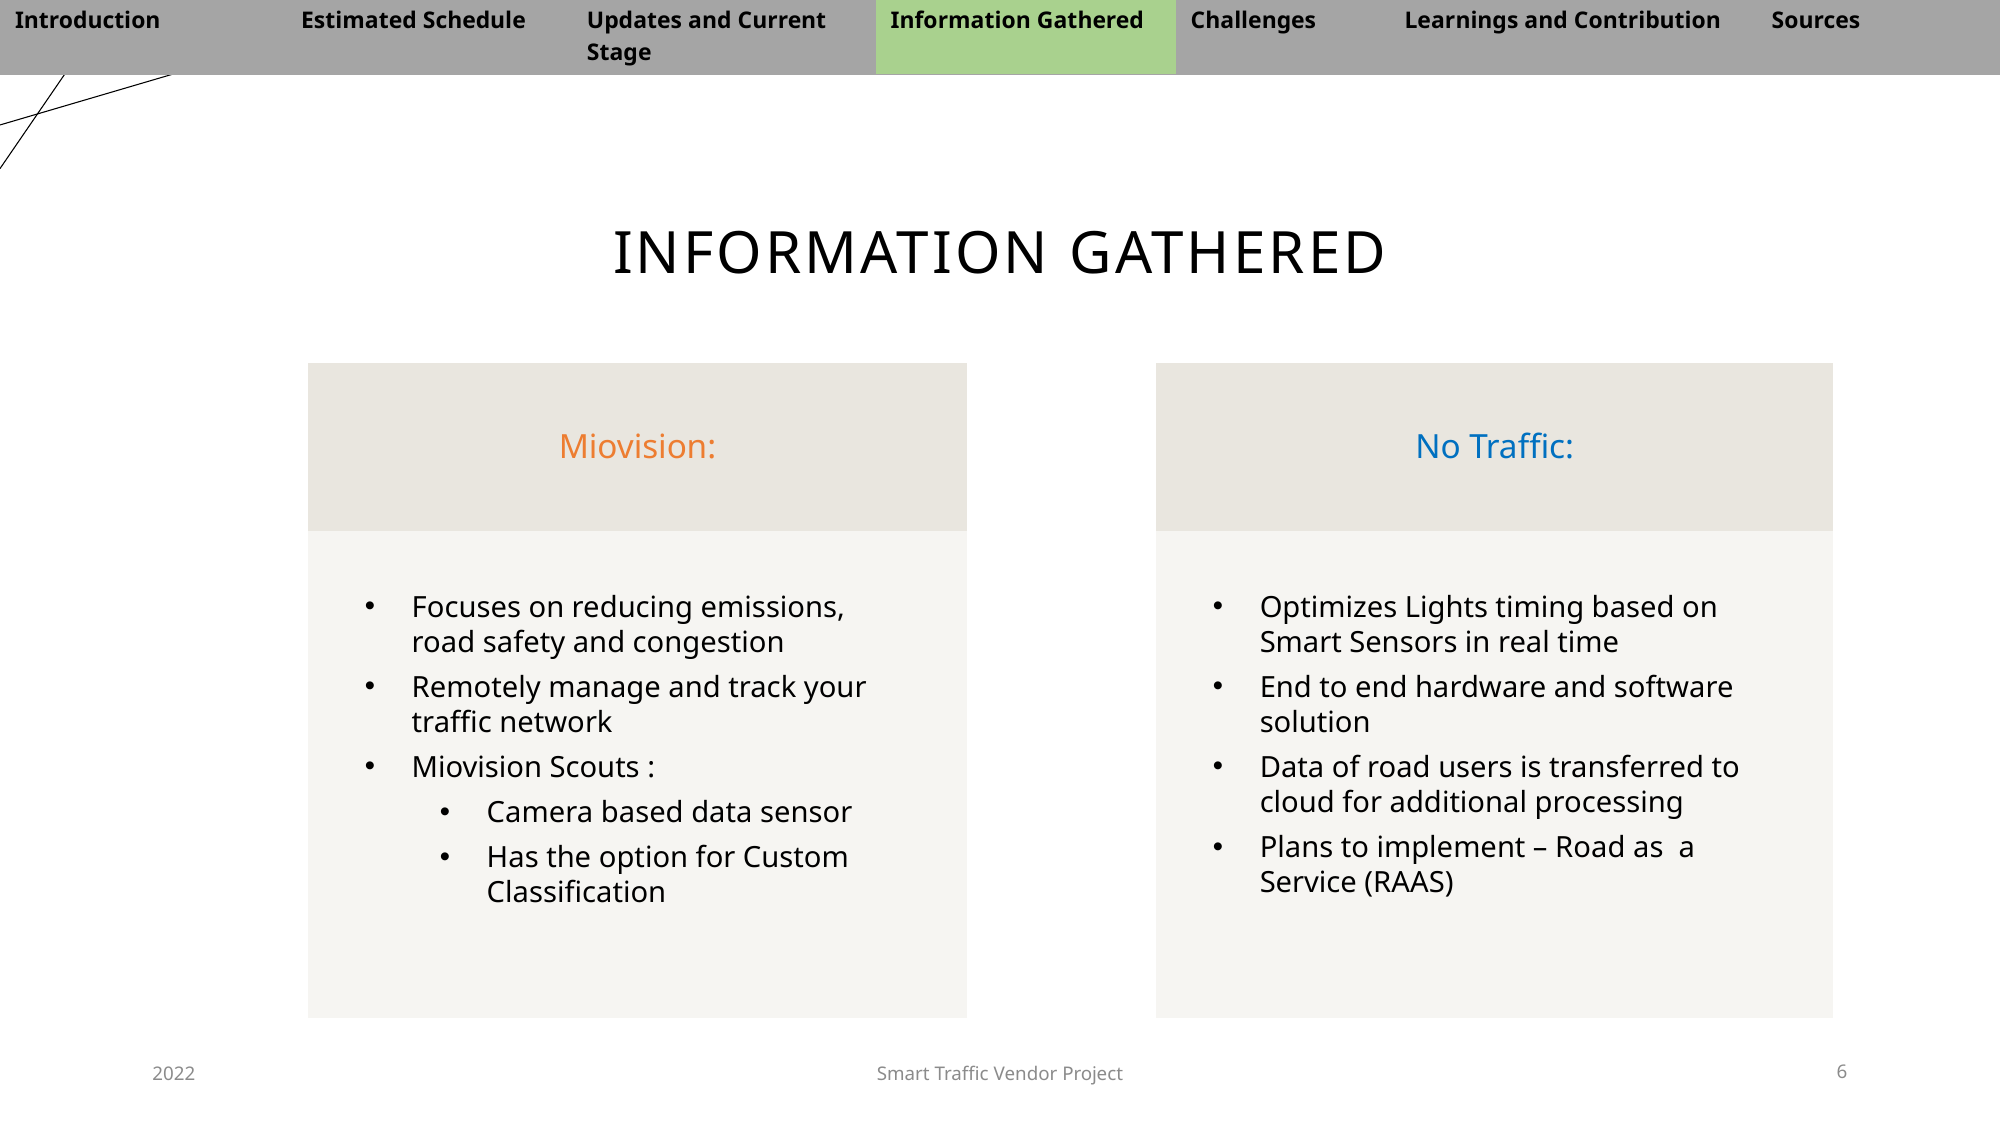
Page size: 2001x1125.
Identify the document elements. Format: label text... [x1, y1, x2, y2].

footer Smart Traffic Vendor Project [662, 1042, 1338, 1103]
text_box Focuses on reducing emissions, road safety and congestion Remotely manage and track your traffic network Miovision Scouts : Camera based data sensor Has the option for Custom Classification [308, 531, 967, 1018]
table_header Updates and Current Stage [572, 0, 876, 74]
text_box Miovision: [308, 363, 967, 531]
text_box No Traffic: [1156, 363, 1833, 531]
table_header Introduction [1, 0, 286, 74]
table_header Challenges [1176, 0, 1390, 74]
title Information Gathered [309, 146, 1691, 364]
table_header Estimated Schedule [286, 0, 572, 74]
table_header Sources [1757, 0, 2000, 74]
slide_number 6 [1412, 1042, 1863, 1103]
text_box Optimizes Lights timing based on Smart Sensors in real time End to end hardware and software solution Data of road users is transferred to cloud for additional processing Plans to implement – Road as a Service (RAAS) [1156, 531, 1833, 1018]
table_header Information Gathered [876, 0, 1176, 74]
table_header Learnings and Contribution [1390, 0, 1757, 74]
slide_number 2022 [137, 1042, 588, 1103]
